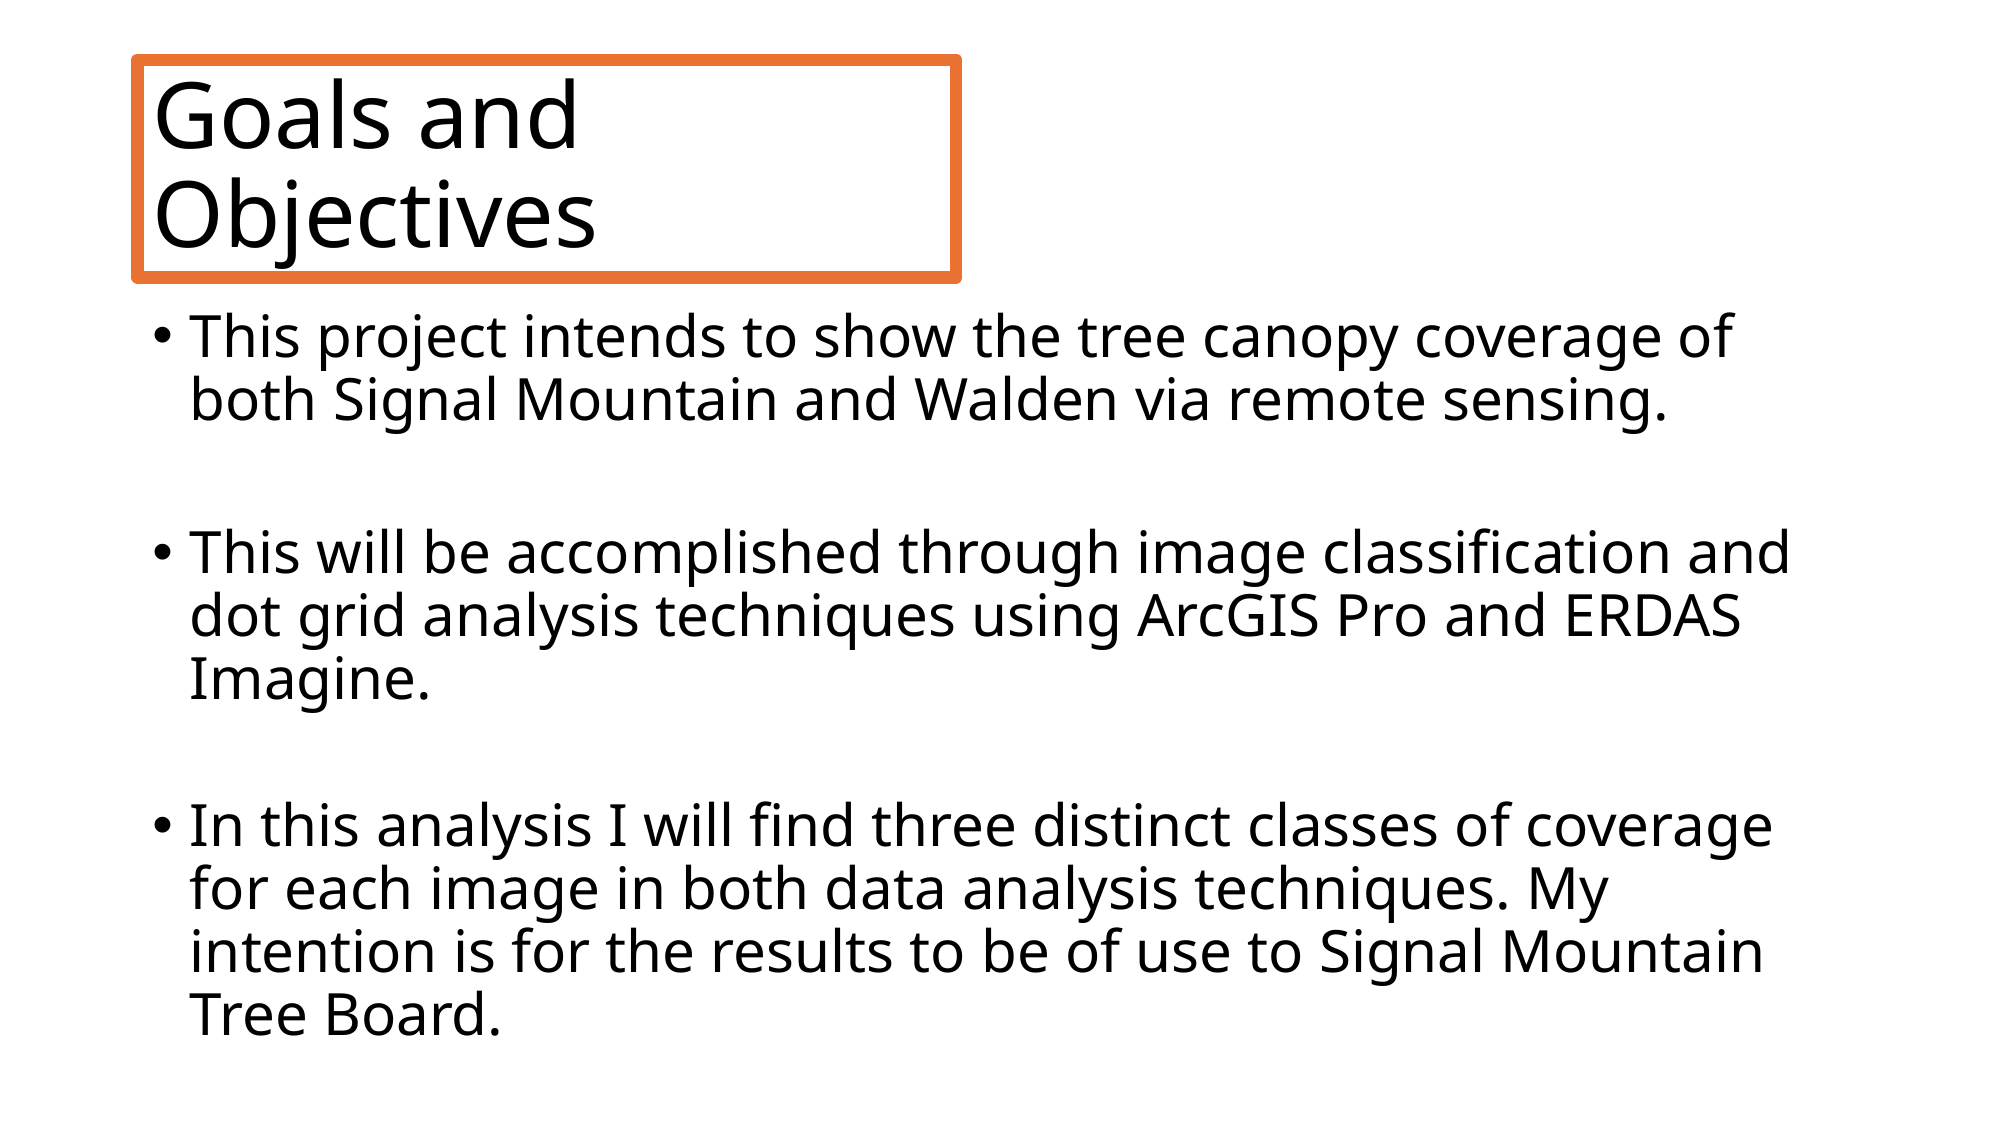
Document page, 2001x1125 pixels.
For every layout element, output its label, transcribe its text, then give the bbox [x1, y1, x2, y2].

title Goals and Objectives [137, 59, 957, 278]
list This project intends to show the tree canopy coverage of both Signal Mountain and Walden via remote sensing. This will be accomplished through image classification and dot grid analysis techniques using ArcGIS Pro and ERDAS Imagine. In this analysis I will find three distinct classes of coverage for each image in both data analysis techniques. My intention is for the results to be of use to Signal Mountain Tree Board. [137, 299, 1863, 1014]
